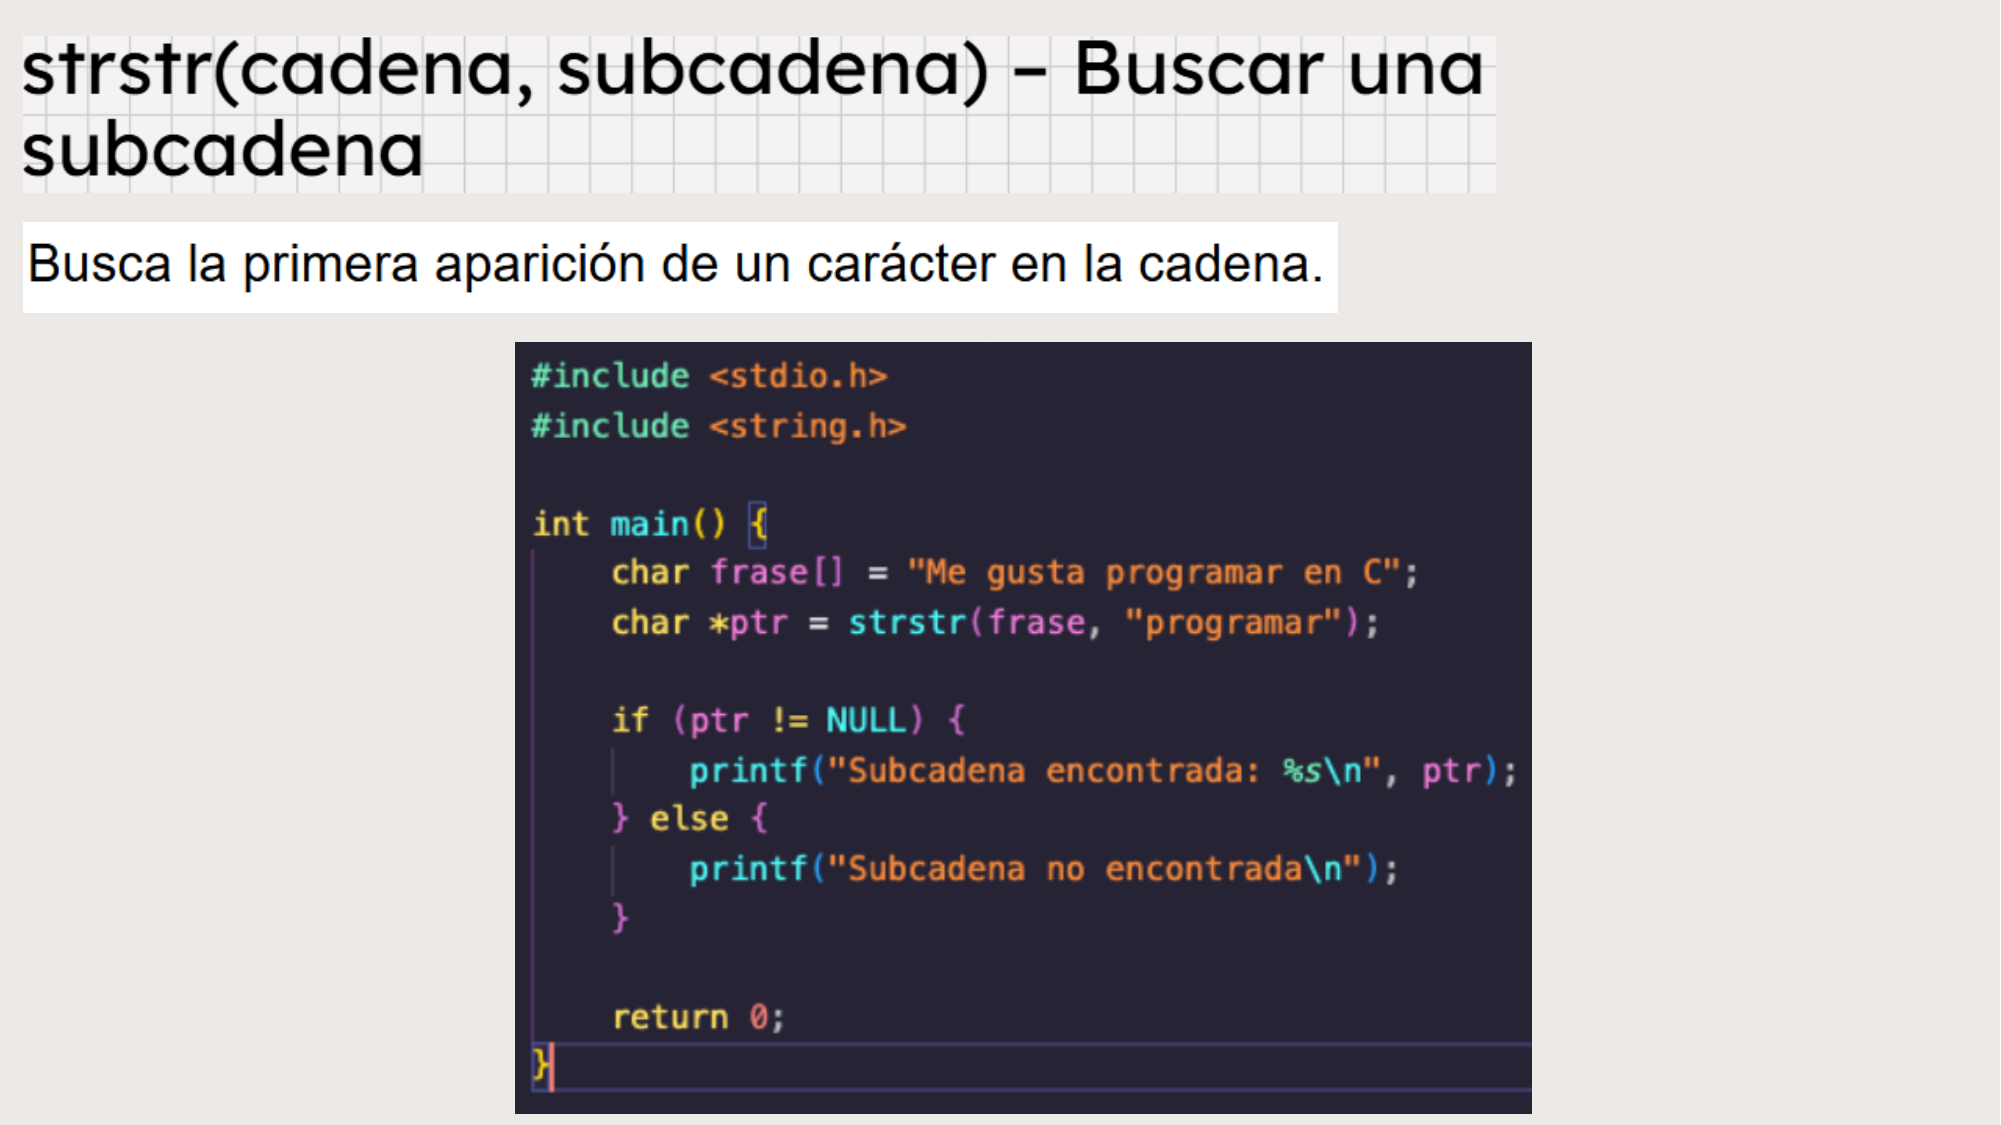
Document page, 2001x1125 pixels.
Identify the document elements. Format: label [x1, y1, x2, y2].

picture [23, 35, 1496, 193]
picture [515, 342, 1532, 1114]
picture [23, 222, 1338, 313]
